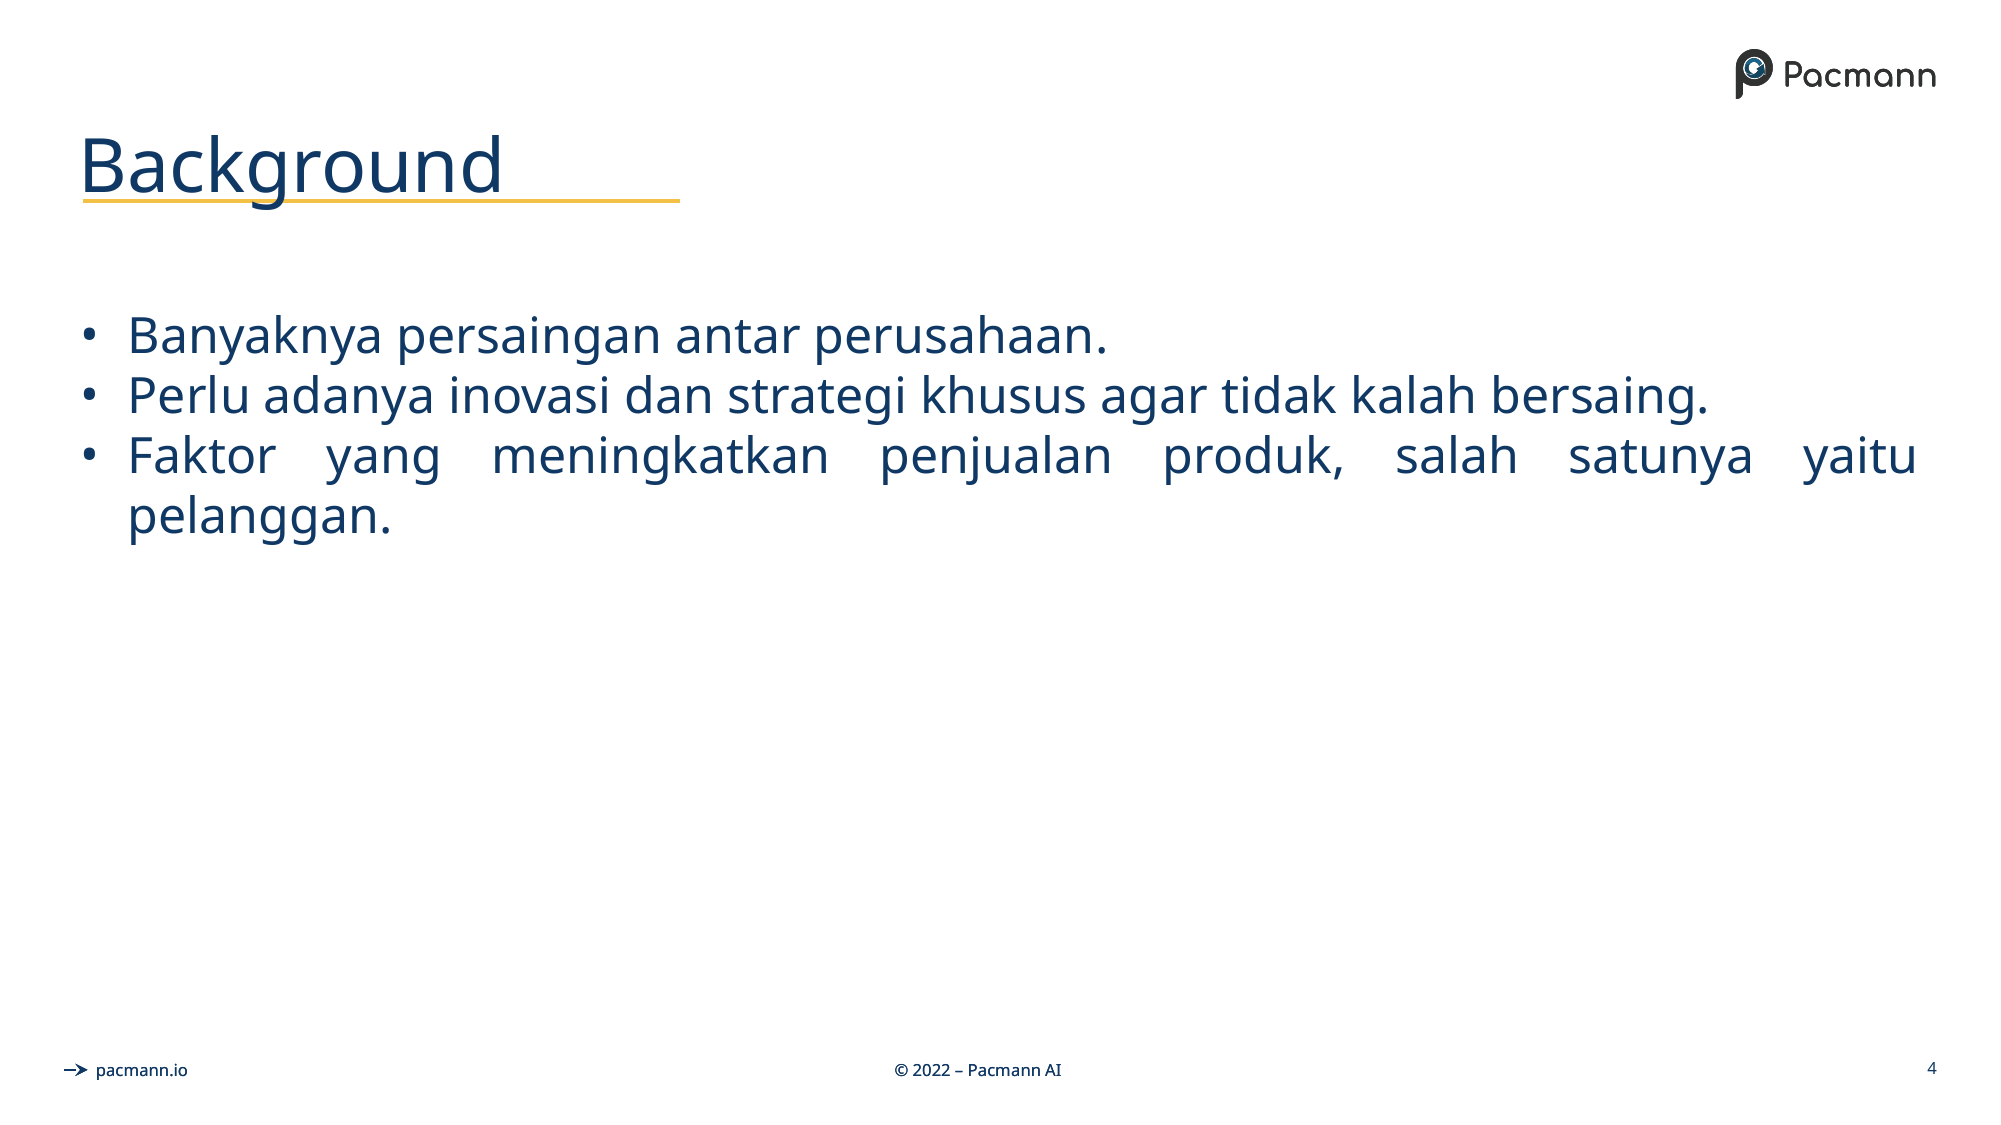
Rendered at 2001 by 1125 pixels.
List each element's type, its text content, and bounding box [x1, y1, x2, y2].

picture [1707, 36, 1966, 112]
text_box Banyaknya persaingan antar perusahaan. Perlu adanya inovasi dan strategi khusus agar tidak kalah bersaing. Faktor yang meningkatkan penjualan produk, salah satunya yaitu pelanggan. [65, 295, 1935, 551]
title Background [63, 59, 1935, 278]
